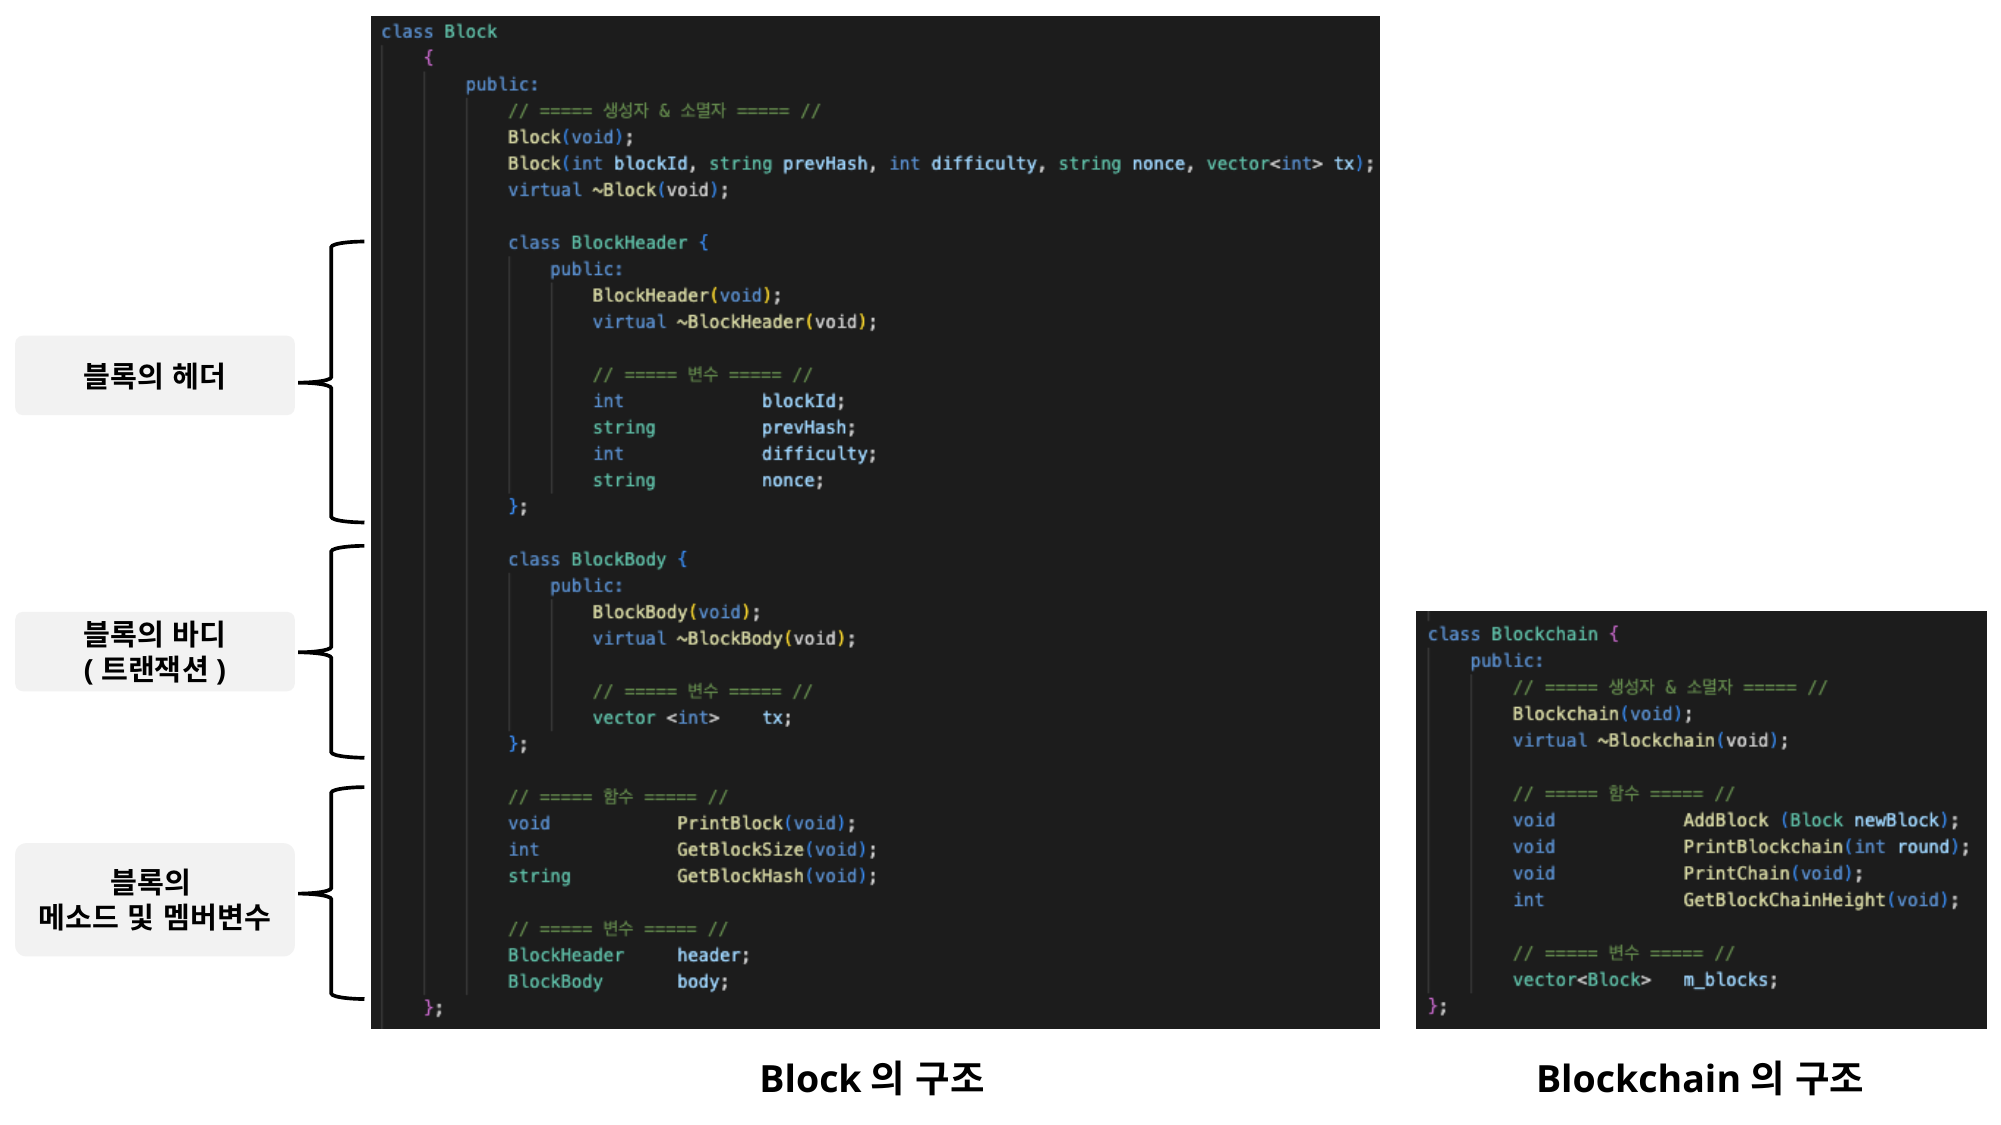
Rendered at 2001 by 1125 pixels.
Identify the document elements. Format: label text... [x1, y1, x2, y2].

text_box [298, 545, 365, 759]
text_box Block의 구조 [744, 1047, 1000, 1108]
text_box [298, 786, 365, 1000]
picture [35, 16, 1965, 1029]
text_box 블록의 메소드 및 멤버변수 [14, 842, 296, 958]
text_box [298, 241, 365, 523]
text_box 블록의 바디 (트랜잭션) [14, 610, 296, 693]
text_box 블록의 헤더 [14, 334, 296, 417]
text_box Blockchain의 구조 [1521, 1047, 1880, 1108]
picture [1416, 611, 1987, 1029]
